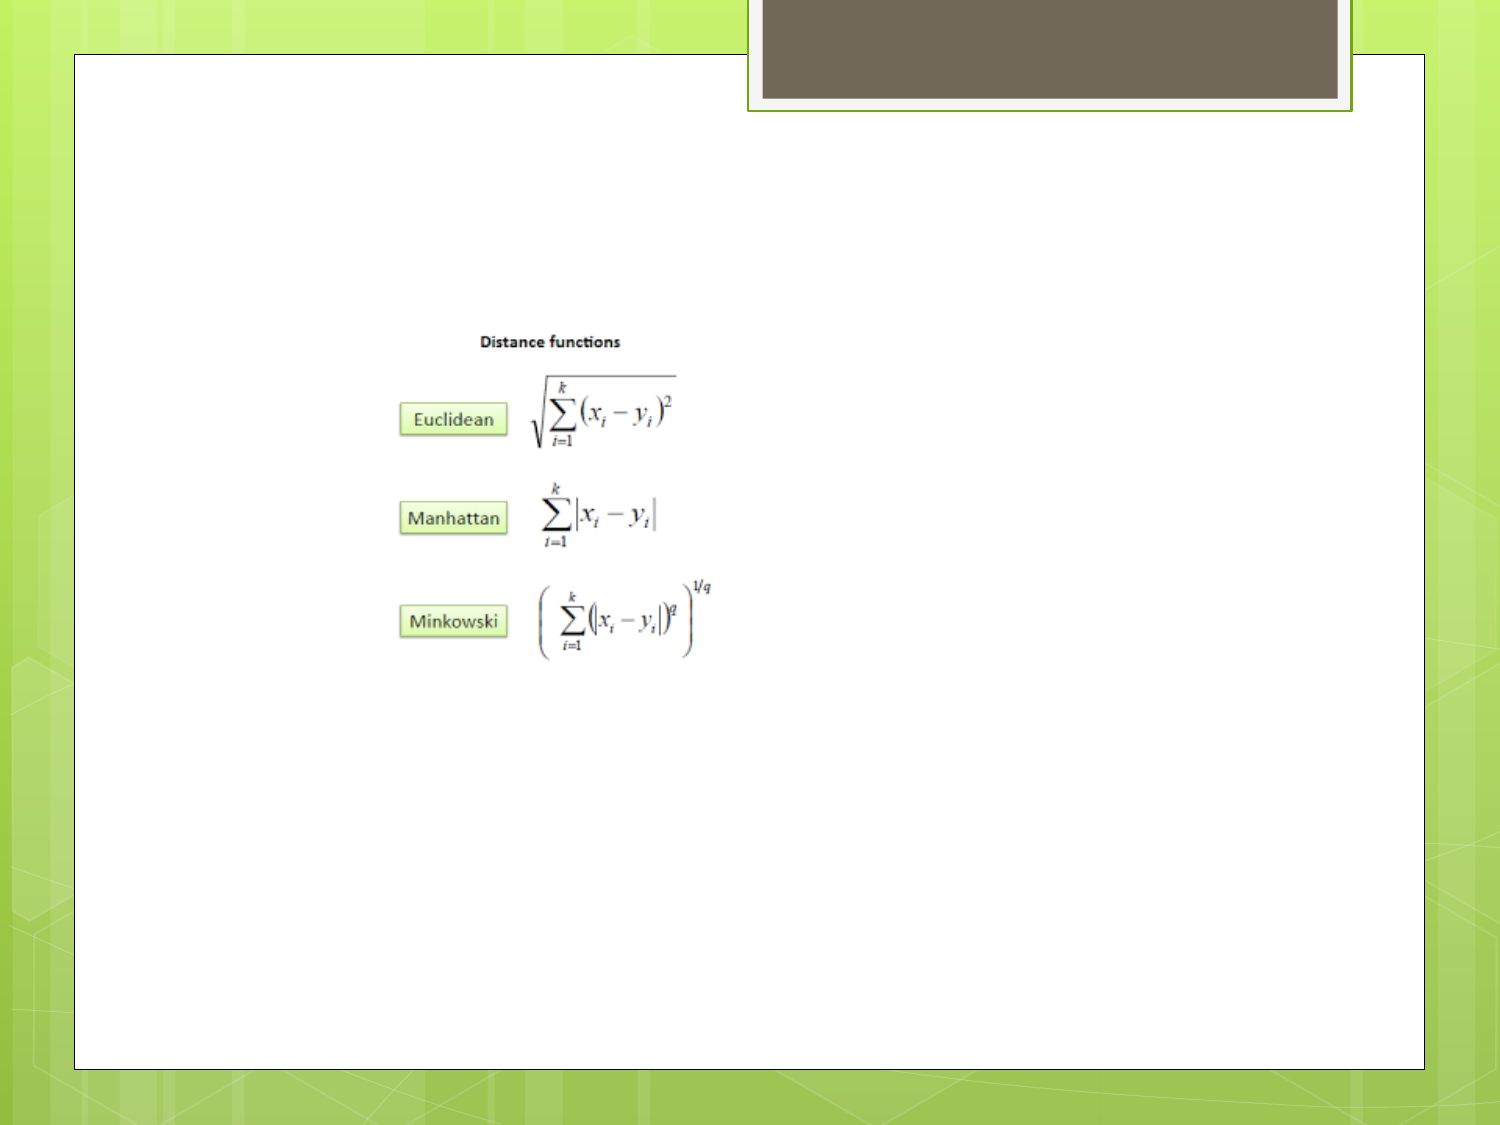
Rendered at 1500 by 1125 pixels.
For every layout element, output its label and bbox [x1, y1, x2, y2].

picture [374, 324, 737, 666]
